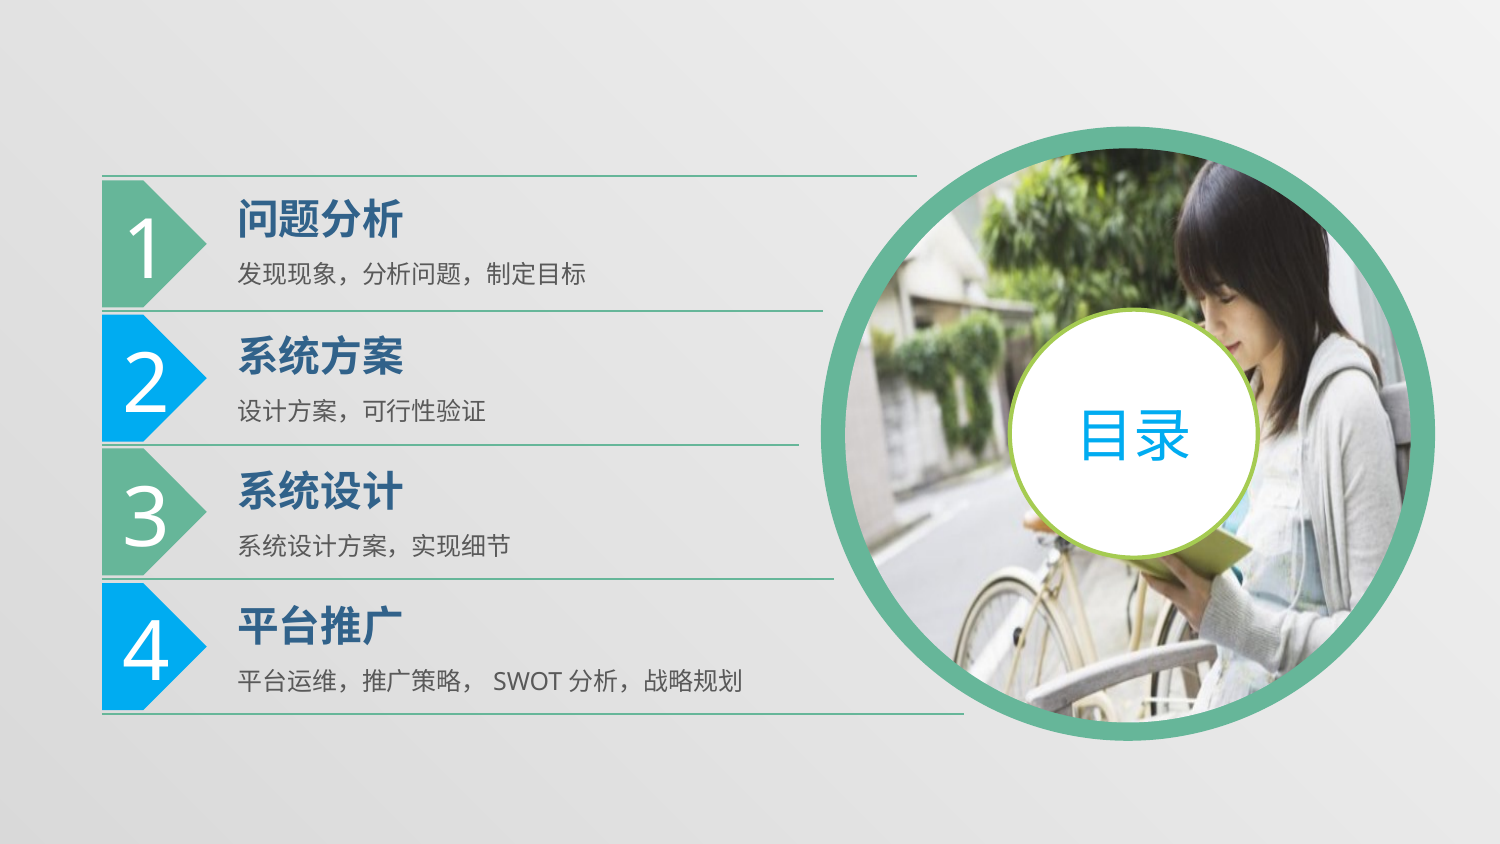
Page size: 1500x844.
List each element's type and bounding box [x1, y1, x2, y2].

text_box [222, 457, 815, 569]
text_box [820, 126, 1436, 741]
text_box [101, 180, 207, 308]
text_box [222, 322, 815, 434]
text_box [101, 582, 207, 711]
text_box [5, 0, 404, 844]
text_box [101, 448, 207, 576]
text_box [101, 176, 815, 715]
text_box [101, 314, 207, 442]
text_box [222, 185, 815, 297]
text_box [222, 592, 815, 704]
